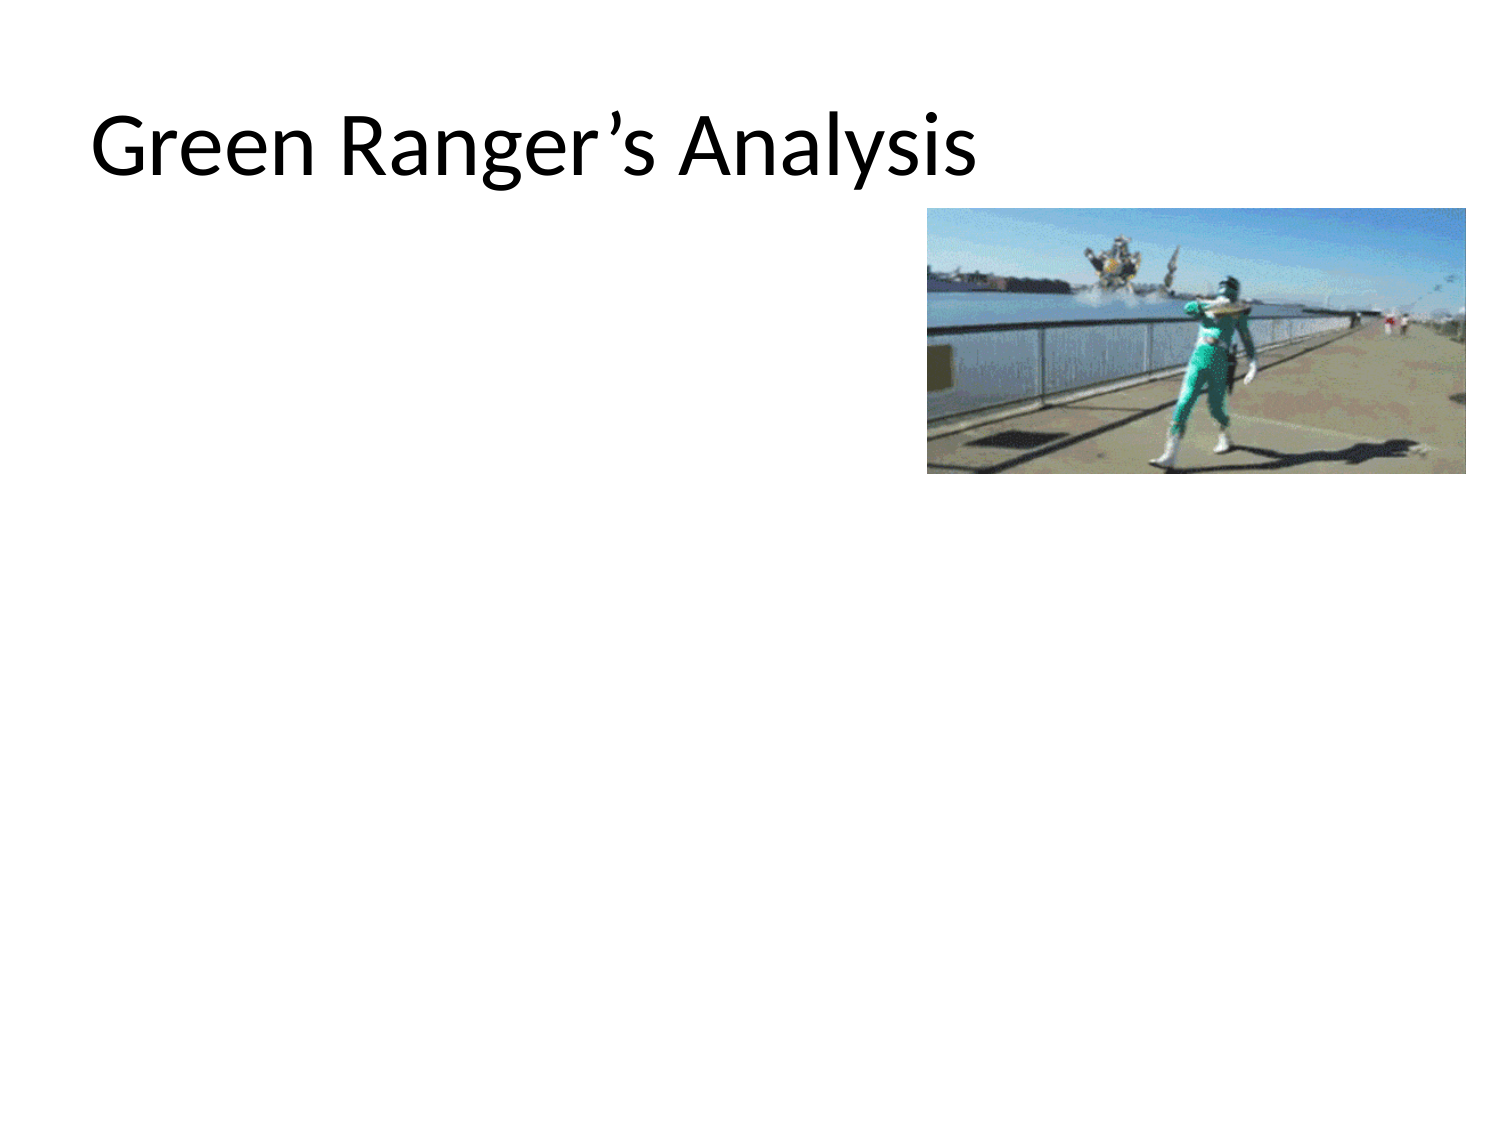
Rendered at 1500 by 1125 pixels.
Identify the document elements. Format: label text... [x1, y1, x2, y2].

title Green Ranger’s Analysis [75, 45, 1425, 233]
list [926, 207, 1466, 474]
